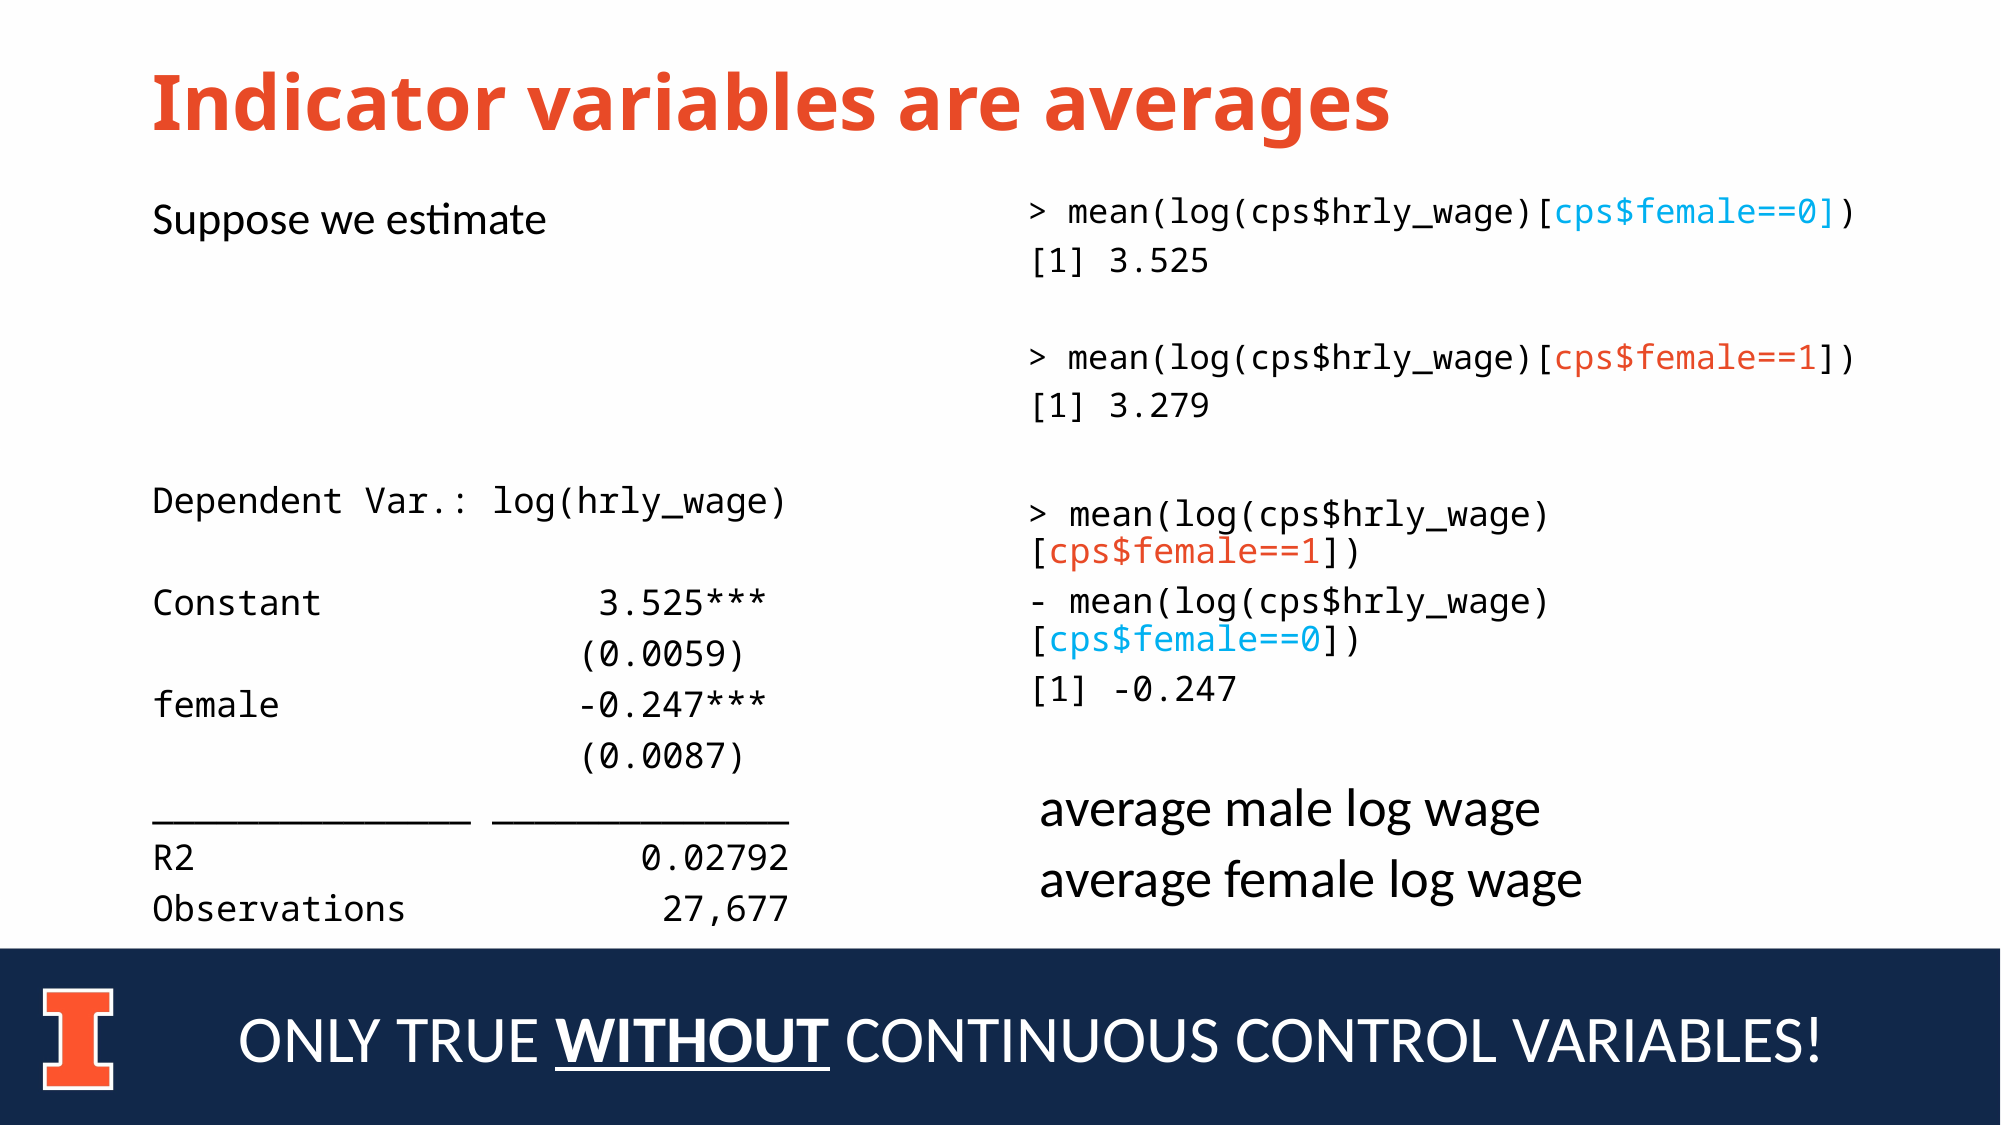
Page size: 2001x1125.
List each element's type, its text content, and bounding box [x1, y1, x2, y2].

picture [0, 0, 2001, 1125]
text_box ONLY TRUE WITHOUT CONTINUOUS CONTROL VARIABLES! [224, 988, 1904, 1084]
title Indicator variables are averages [137, 56, 1904, 155]
